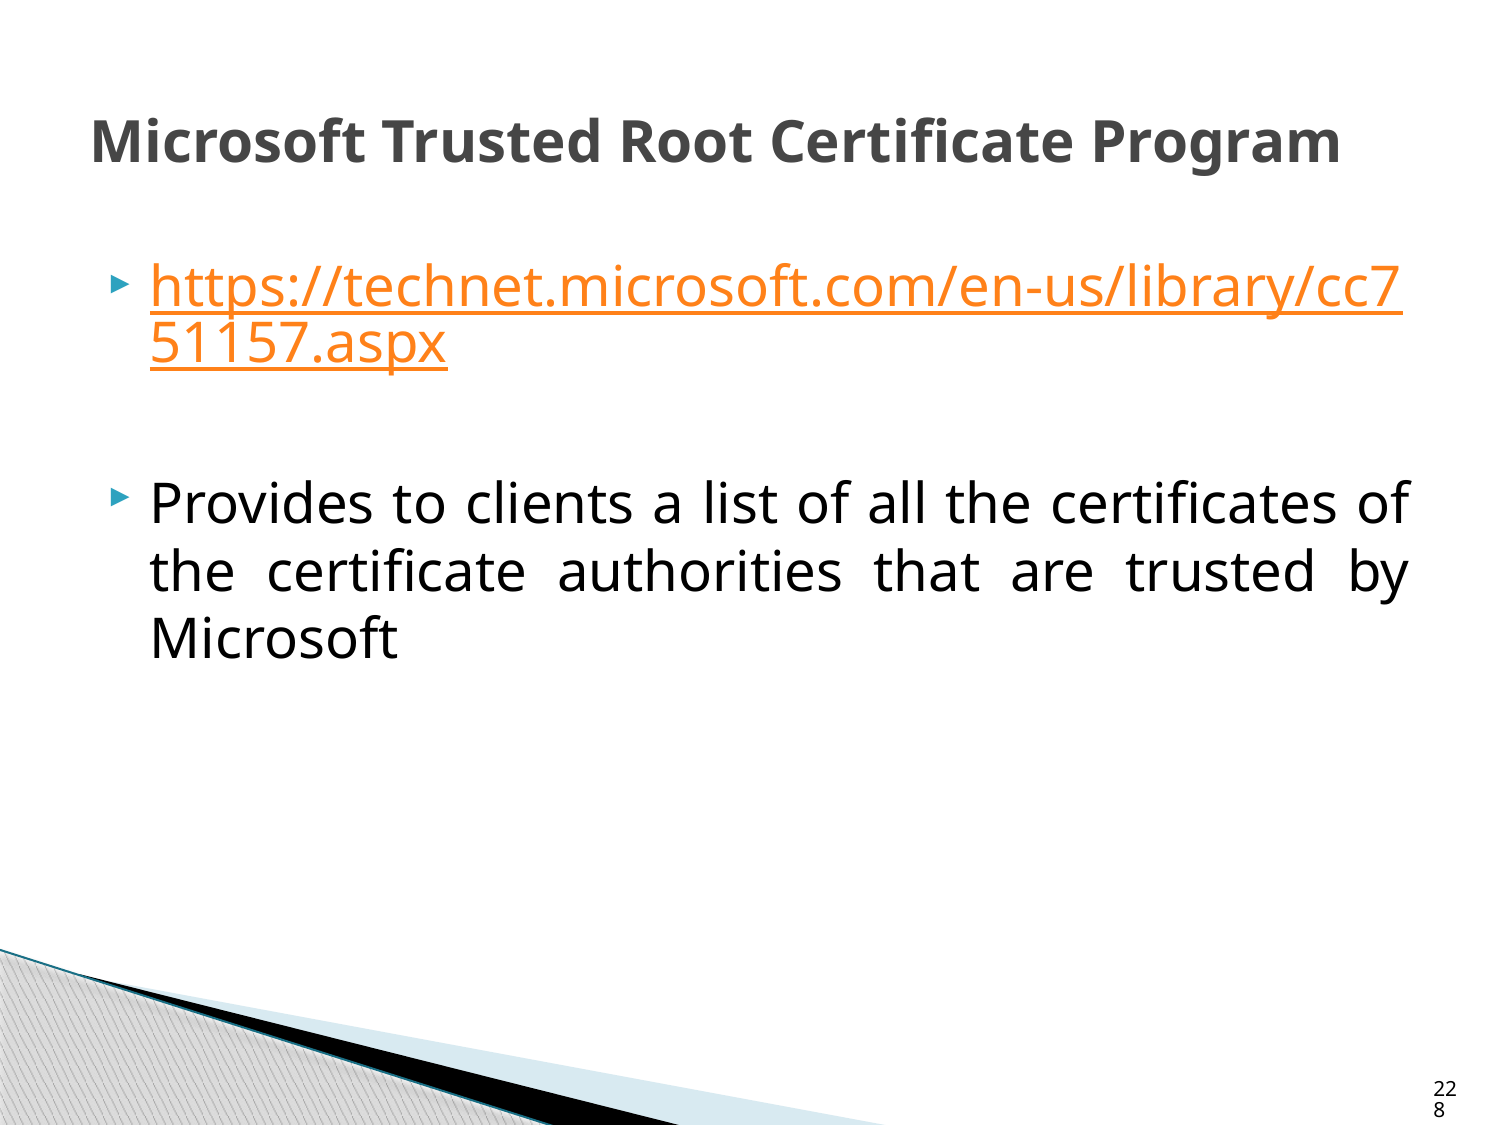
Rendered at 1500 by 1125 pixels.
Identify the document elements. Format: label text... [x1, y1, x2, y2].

title Microsoft Trusted Root Certificate Program [75, 45, 1425, 233]
slide_number 228 [1418, 1051, 1479, 1112]
list https://technet.microsoft.com/en-us/library/cc751157.aspx Provides to clients a list of all the certificates of the certificate authorities that are trusted by Microsoft [75, 243, 1425, 986]
